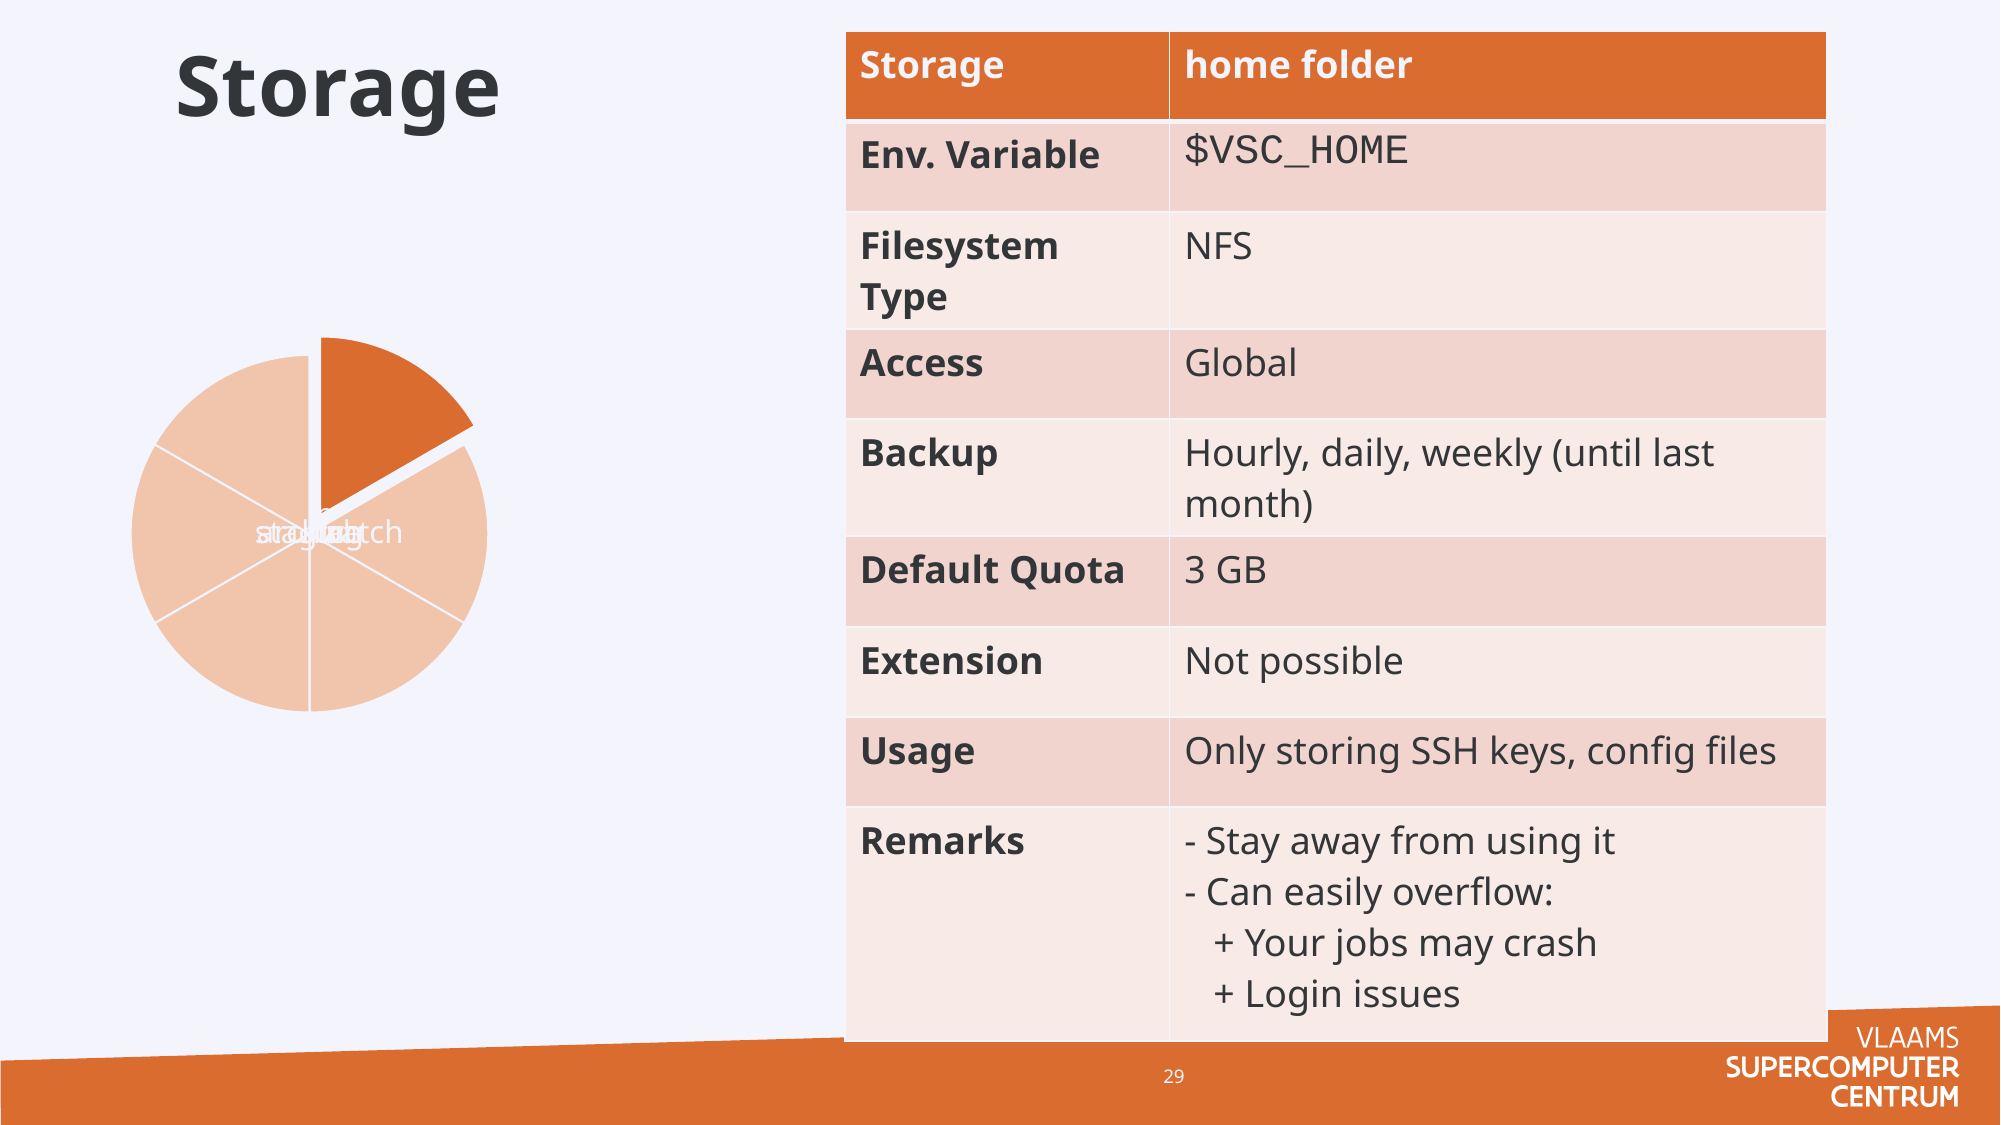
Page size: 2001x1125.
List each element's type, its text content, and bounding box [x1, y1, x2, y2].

table_cell Extension [846, 628, 1169, 716]
table_cell Default Quota [846, 537, 1169, 626]
table_cell - Stay away from using it - Can easily overflow: + Your jobs may crash + Login issues [1170, 808, 1826, 1040]
table_cell Global [1170, 330, 1826, 418]
table_cell Env. Variable [846, 124, 1169, 211]
table_cell 3 GB [1170, 537, 1826, 626]
table_cell Filesystem Type [846, 213, 1169, 328]
table_cell Remarks [846, 808, 1169, 1040]
table_cell Not possible [1170, 628, 1826, 716]
slide_number 29 [1117, 1047, 1200, 1108]
table_cell Hourly, daily, weekly (until last month) [1170, 420, 1826, 535]
picture [1725, 1021, 1960, 1117]
text_box Storage [173, 31, 544, 133]
table_cell NFS [1170, 213, 1826, 328]
table_cell Backup [846, 420, 1169, 535]
table_cell Access [846, 330, 1169, 418]
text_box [55, 311, 575, 738]
table_cell Usage [846, 718, 1169, 806]
table_cell Only storing SSH keys, config files [1170, 718, 1826, 806]
table_header home folder [1170, 32, 1826, 119]
table_header Storage [846, 32, 1169, 119]
table_cell $VSC_HOME [1170, 124, 1826, 211]
